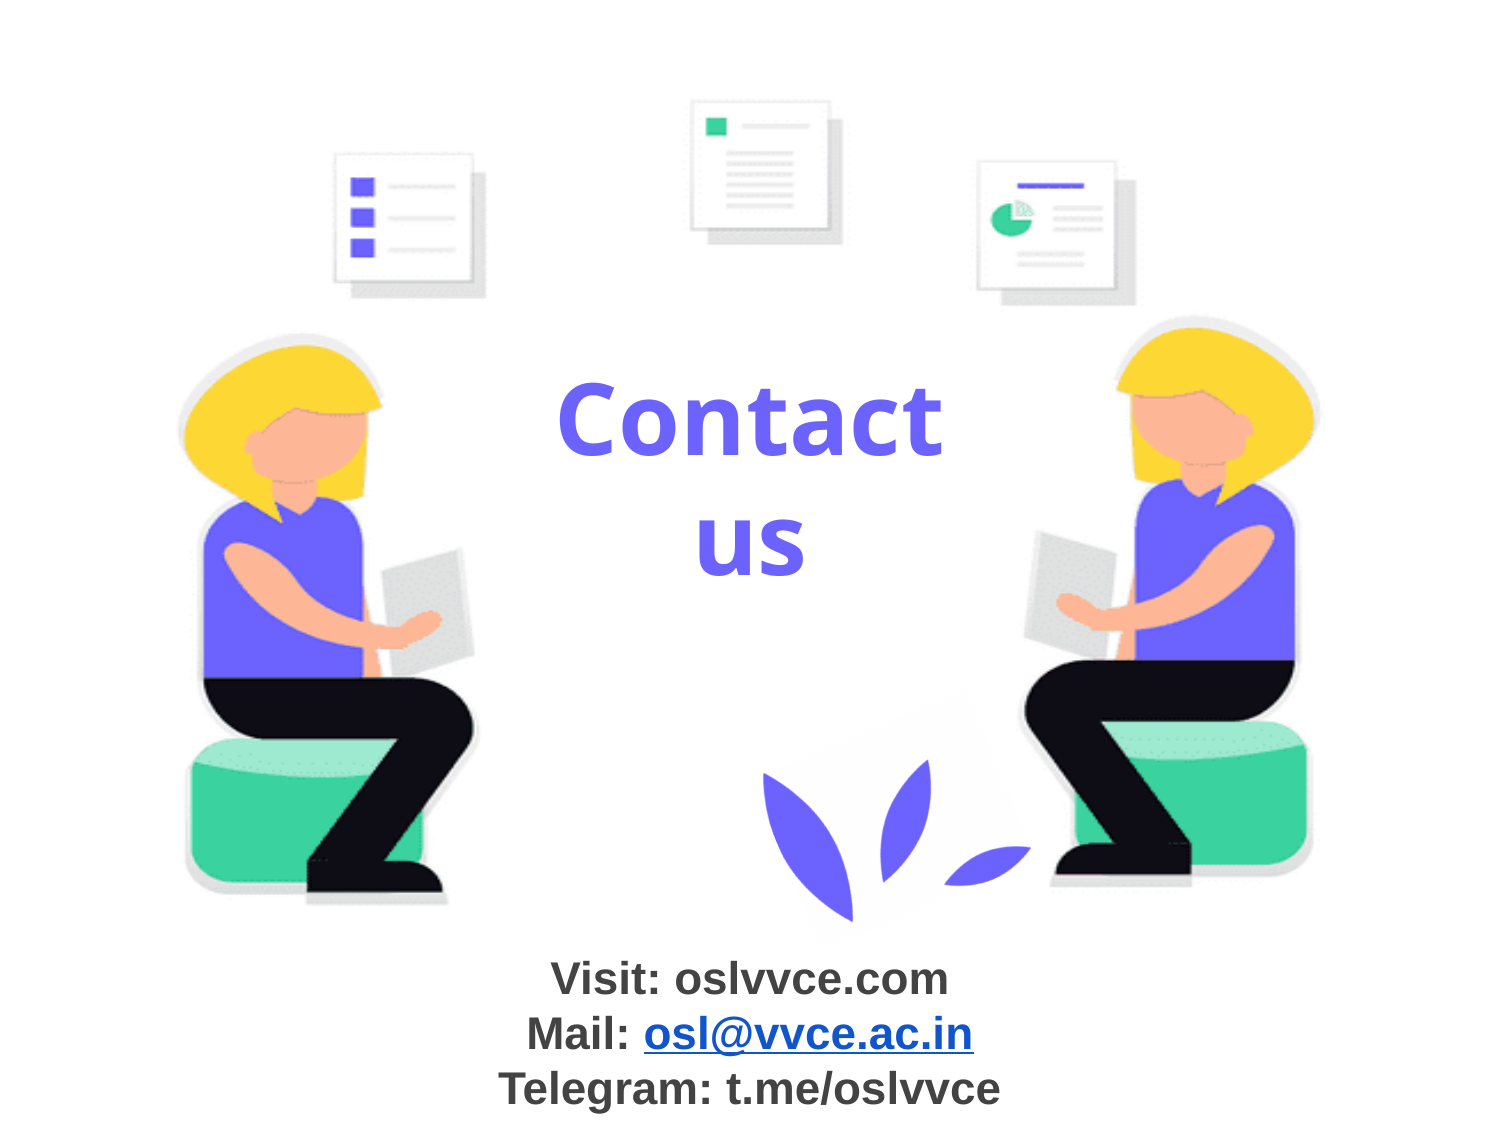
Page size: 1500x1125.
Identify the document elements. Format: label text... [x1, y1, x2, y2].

text_box Visit: oslvvce.com Mail: osl@vvce.ac.in Telegram: t.me/oslvvce [155, 933, 1345, 1125]
picture [5, 7, 1495, 933]
